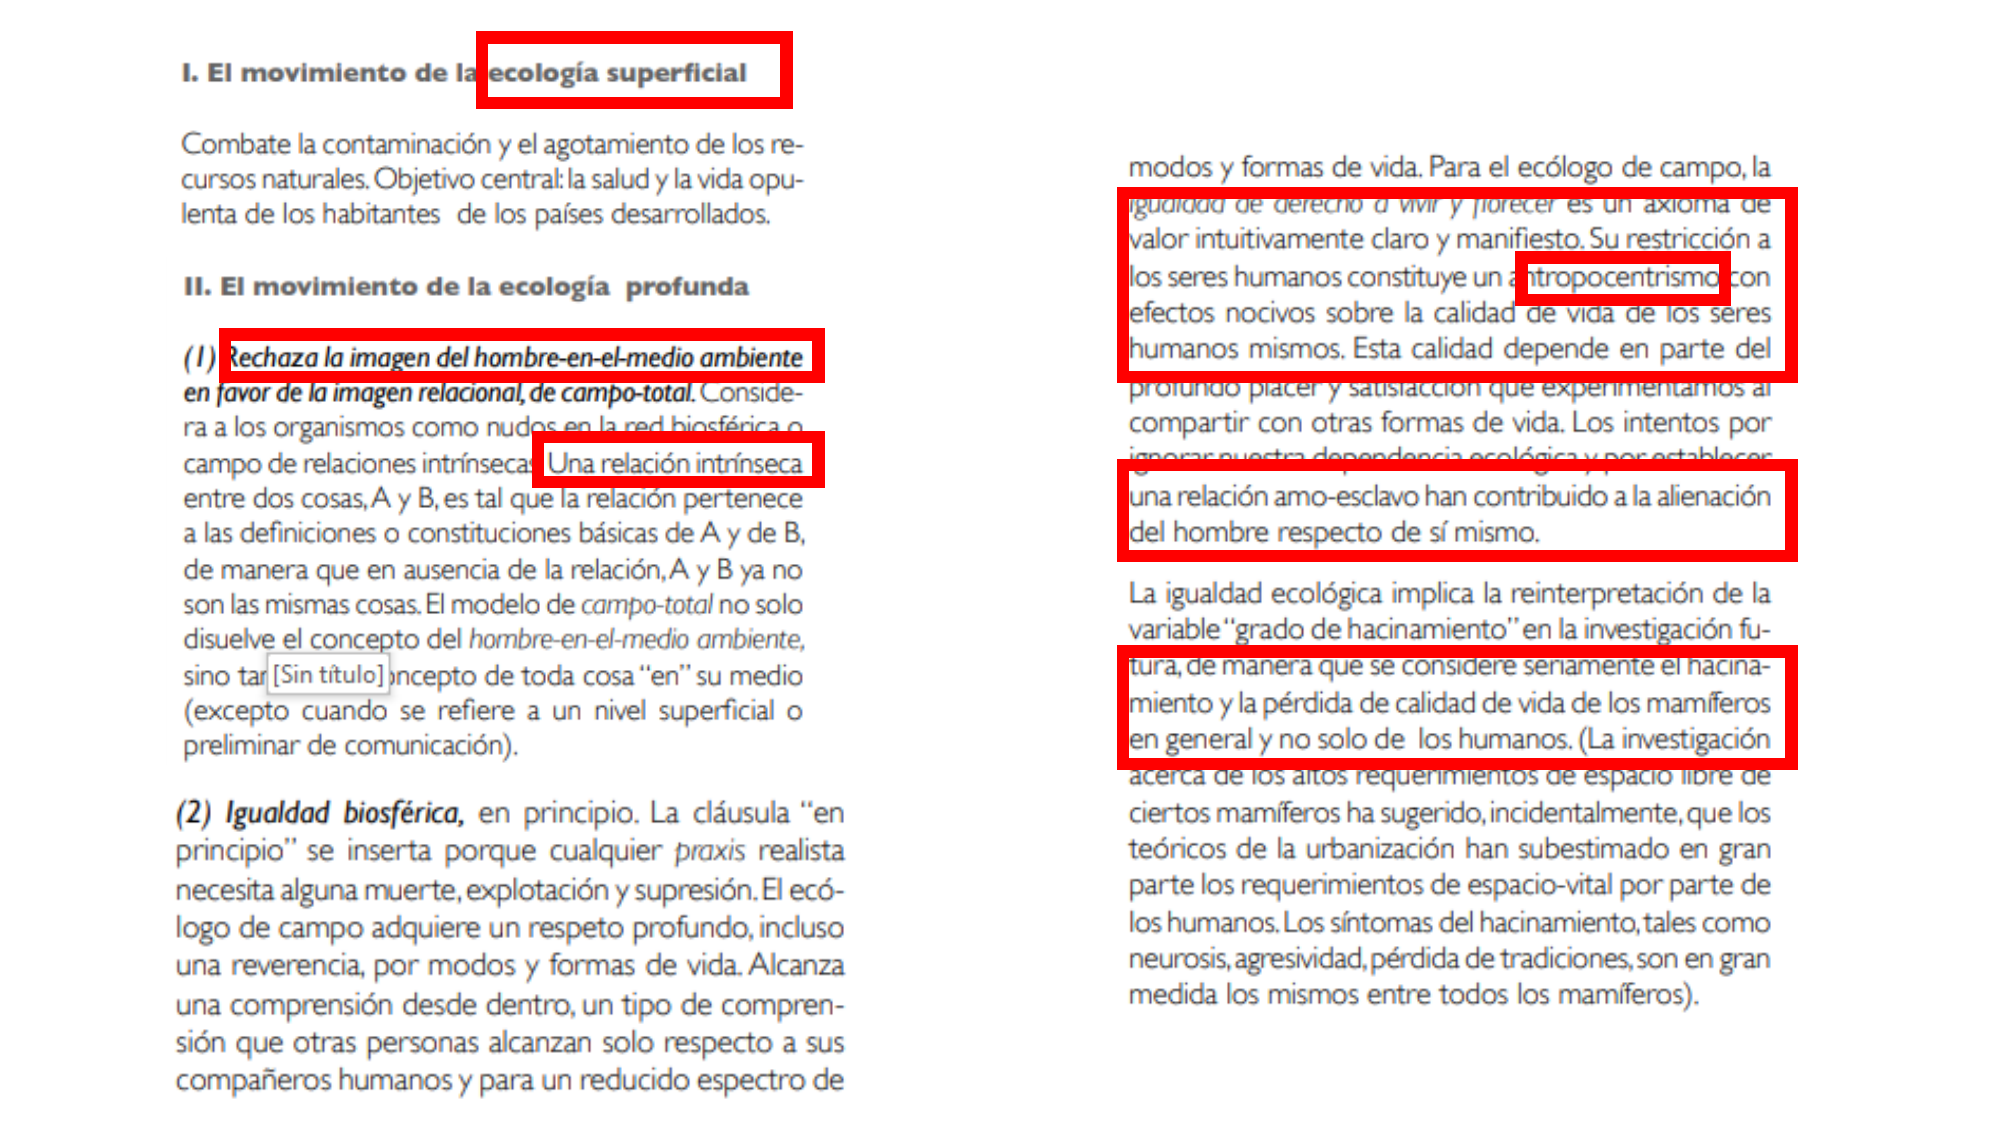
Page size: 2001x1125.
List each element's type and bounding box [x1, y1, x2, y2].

picture [164, 37, 819, 242]
picture [147, 779, 866, 1110]
picture [1095, 139, 1792, 1019]
picture [164, 257, 819, 765]
